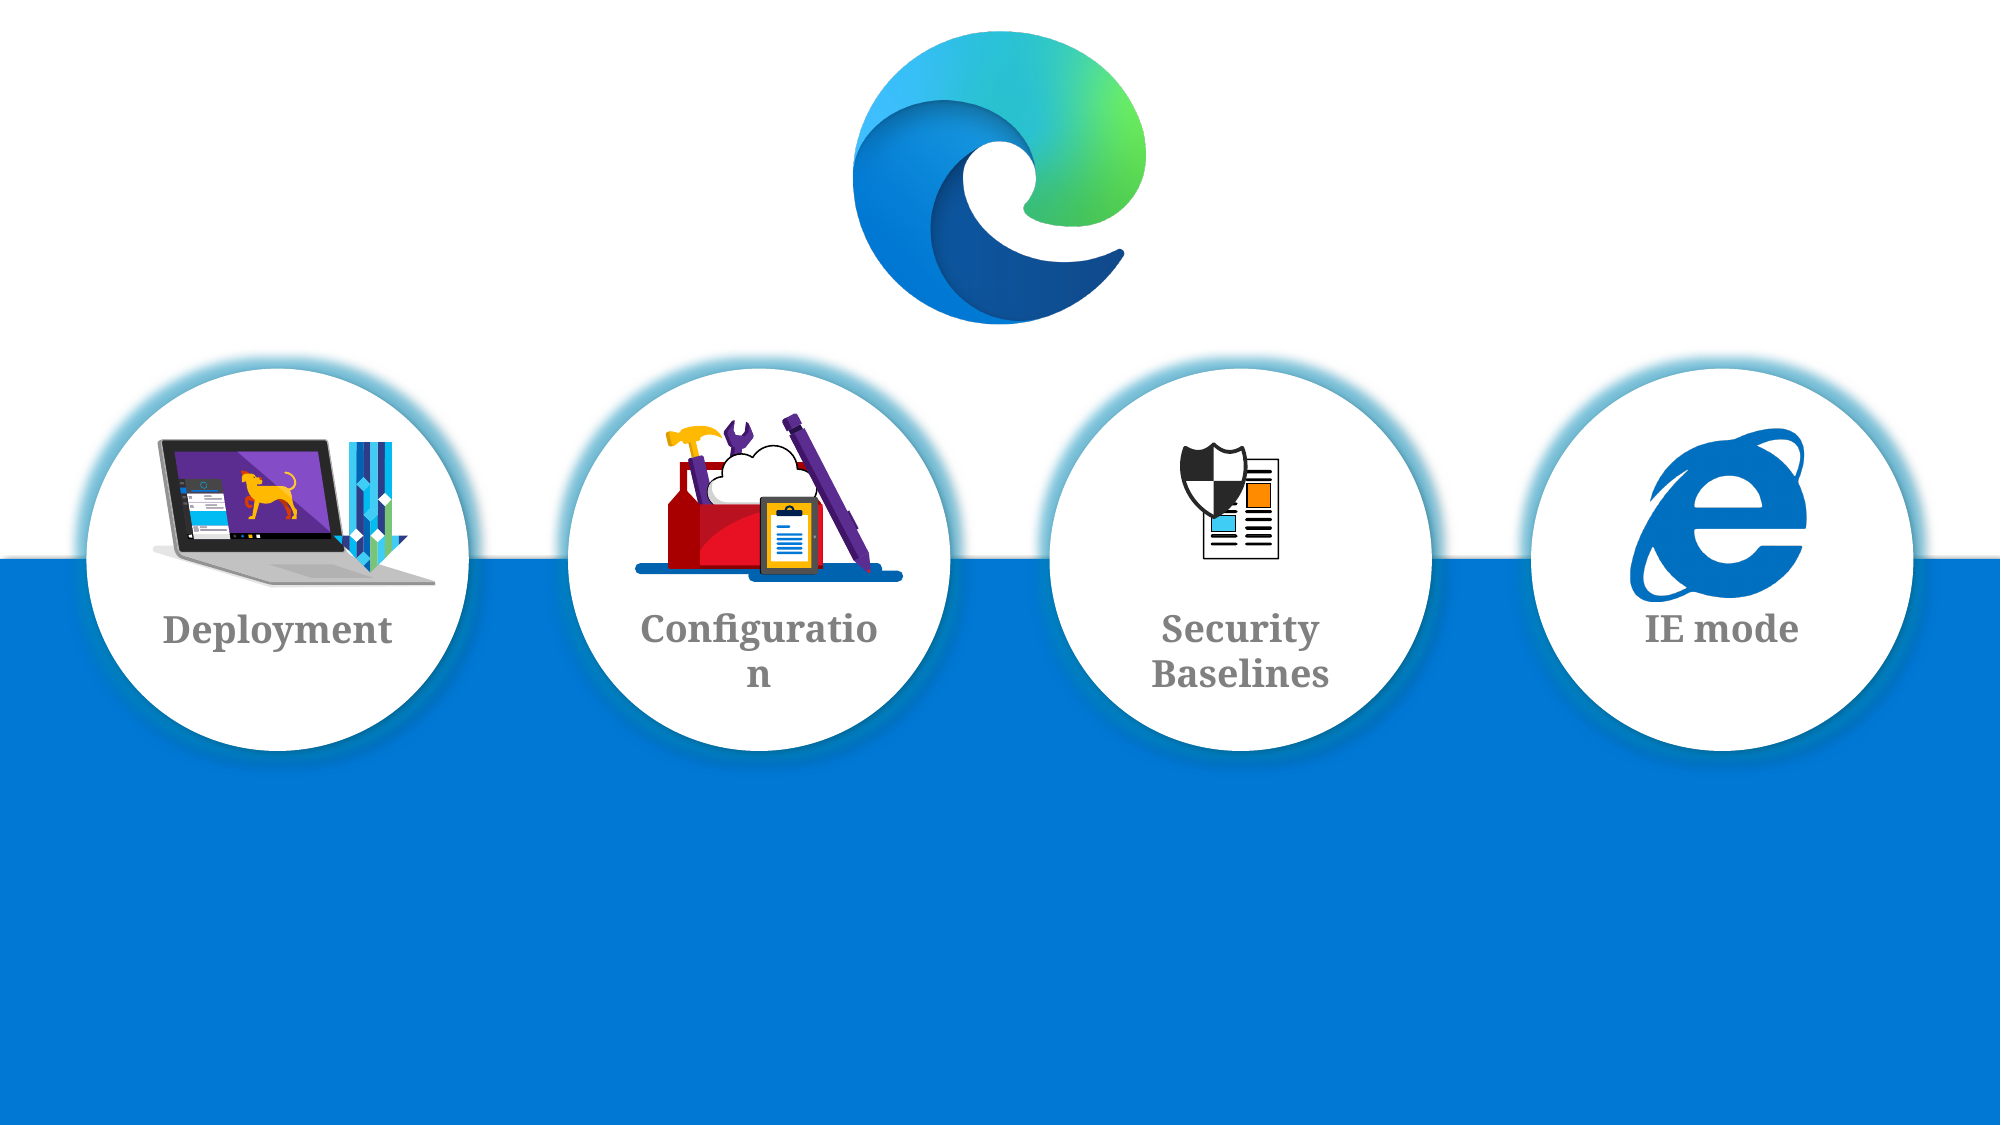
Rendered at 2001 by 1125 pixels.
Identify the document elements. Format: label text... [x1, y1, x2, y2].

text_box [85, 367, 470, 752]
text_box Configuration [634, 605, 884, 696]
text_box [1530, 367, 1915, 752]
picture [846, 23, 1154, 331]
text_box IE mode [1597, 605, 1847, 651]
text_box [0, 558, 2000, 1125]
text_box [1048, 367, 1433, 752]
text_box Deployment [152, 605, 403, 651]
text_box Security Baselines [1115, 605, 1366, 696]
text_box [634, 412, 904, 583]
text_box [639, 367, 879, 409]
text_box [566, 415, 952, 752]
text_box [152, 438, 437, 588]
picture [1628, 426, 1808, 602]
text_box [1172, 442, 1279, 560]
